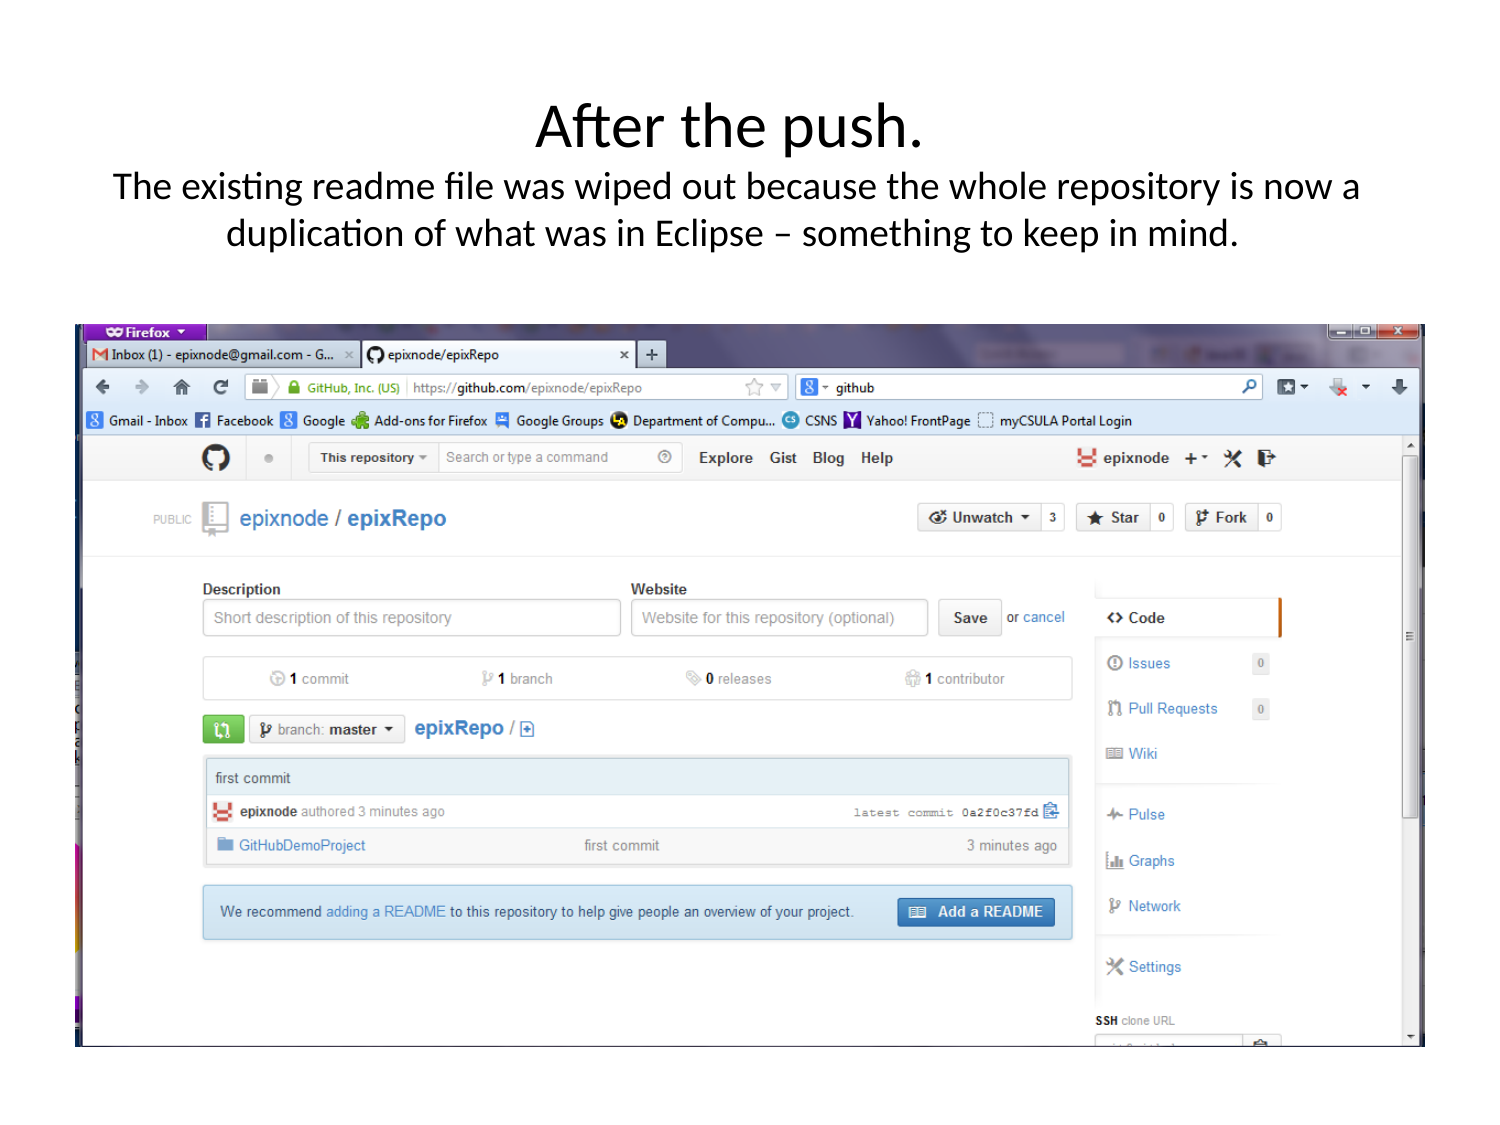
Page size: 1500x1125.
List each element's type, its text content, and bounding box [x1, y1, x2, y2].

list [74, 324, 1426, 1047]
title After the push. The existing readme file was wiped out because the whole repository is now a duplication of what was in Eclipse – something to keep in mind. [62, 75, 1413, 263]
